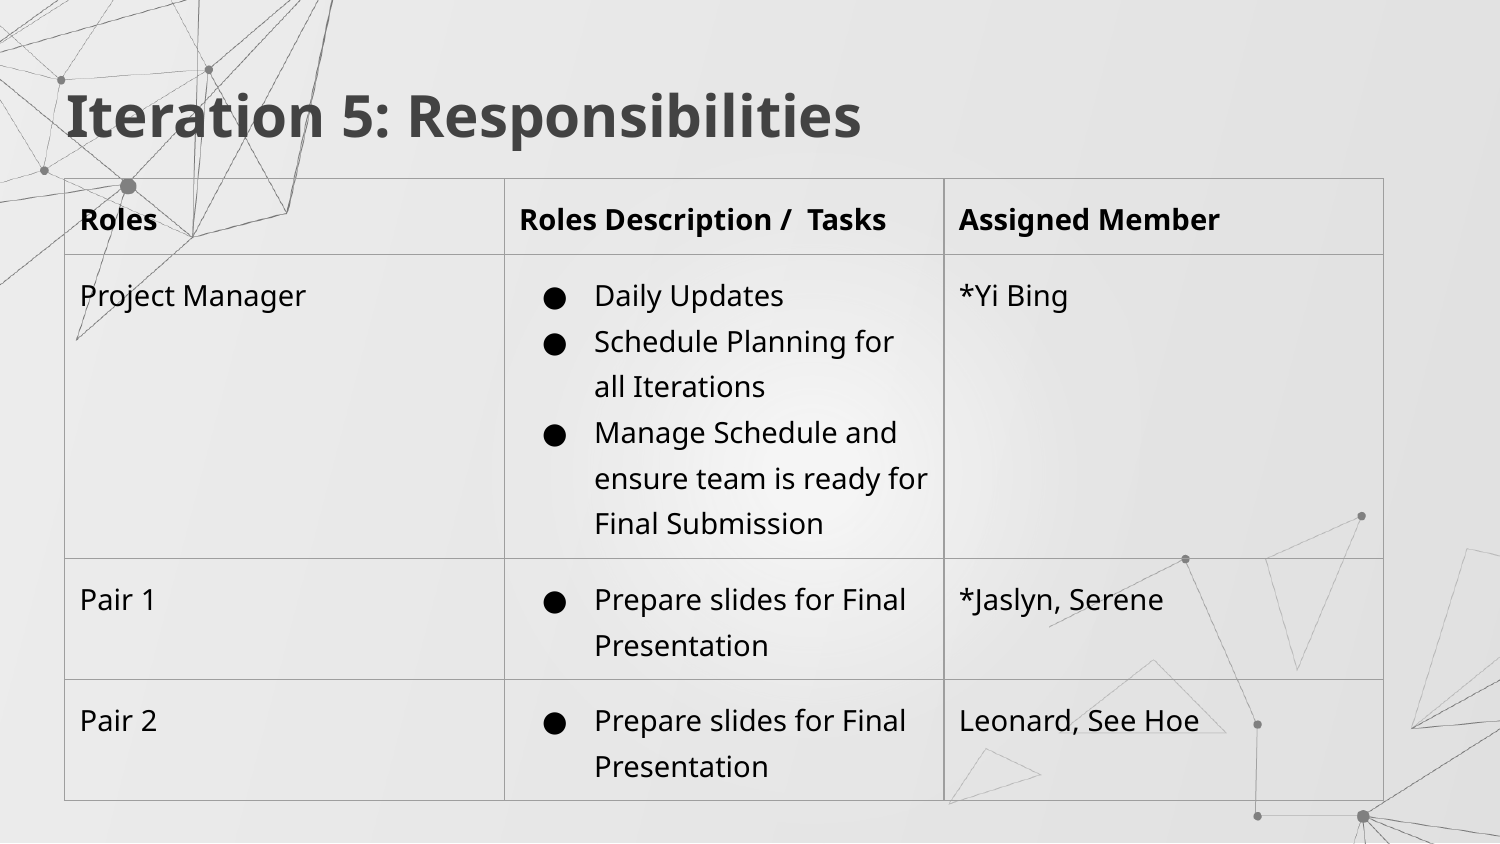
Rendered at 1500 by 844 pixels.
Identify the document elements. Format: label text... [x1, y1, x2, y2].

table_header Roles [65, 179, 504, 254]
table_cell Pair 1 [65, 559, 504, 679]
table_cell Daily Updates Schedule Planning for all Iterations Manage Schedule and ensure team is ready for Final Submission [505, 255, 943, 558]
table_cell Leonard, See Hoe [945, 680, 1383, 800]
table_cell Prepare slides for Final Presentation [505, 559, 943, 679]
table_cell *Jaslyn, Serene [945, 559, 1383, 679]
table_cell Project Manager [65, 255, 504, 558]
table_cell Pair 2 [65, 680, 504, 800]
picture [0, 0, 1500, 844]
table_cell Prepare slides for Final Presentation [505, 680, 943, 800]
table_cell *Yi Bing [945, 255, 1383, 558]
table_header Roles Description / Tasks [505, 179, 943, 254]
title Iteration 5: Responsibilities [51, 64, 1449, 167]
table_header Assigned Member [945, 179, 1383, 254]
